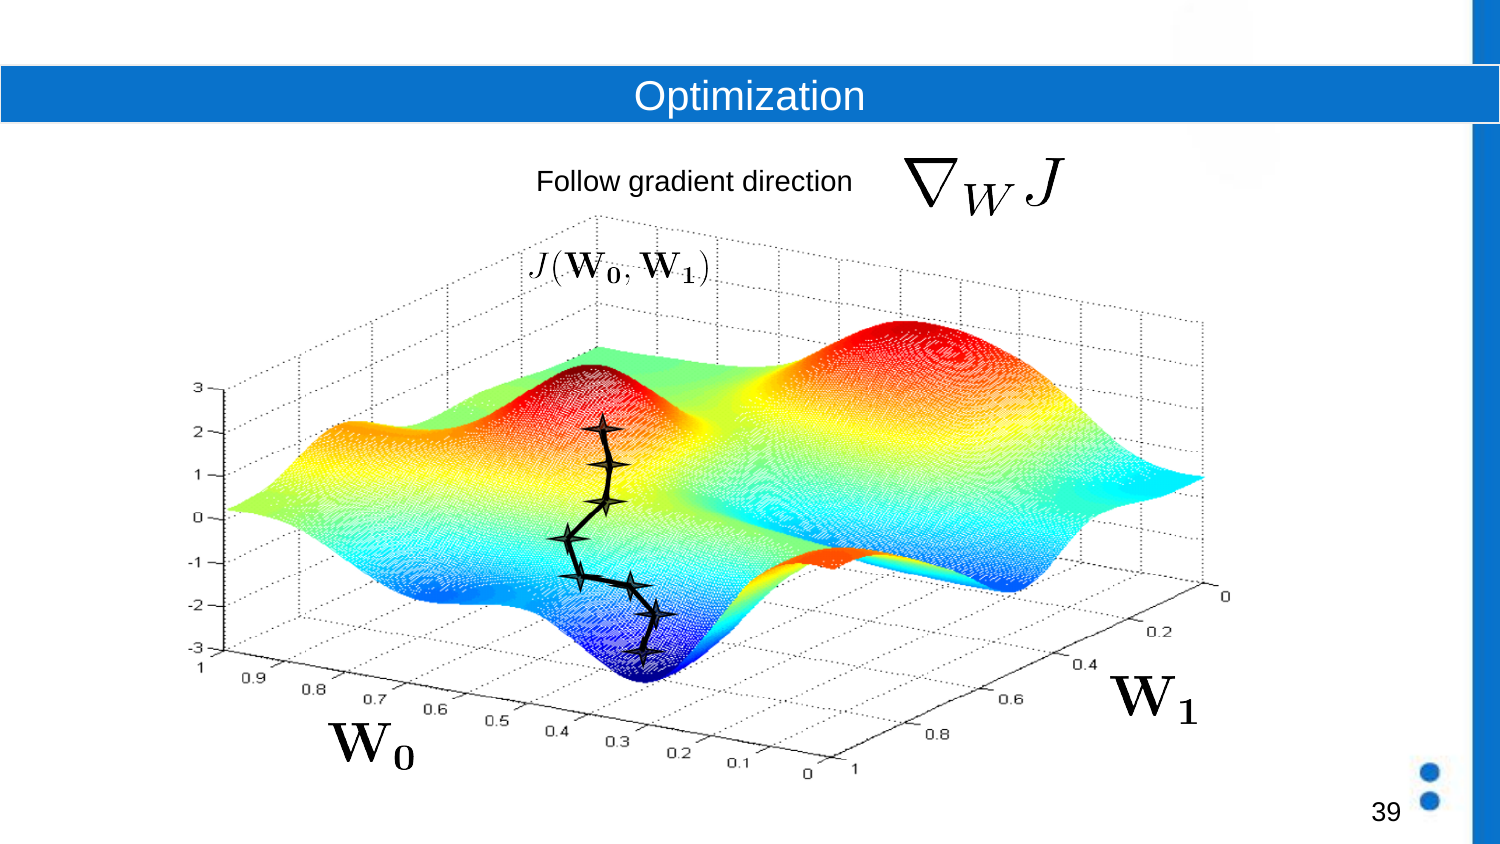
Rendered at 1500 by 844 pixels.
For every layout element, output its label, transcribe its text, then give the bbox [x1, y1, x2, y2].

text_box Optimization [0, 65, 1500, 123]
slide_number ‹#› [1326, 779, 1417, 844]
picture [0, 0, 1500, 65]
text_box Follow gradient direction [520, 147, 905, 203]
picture [0, 123, 1500, 844]
